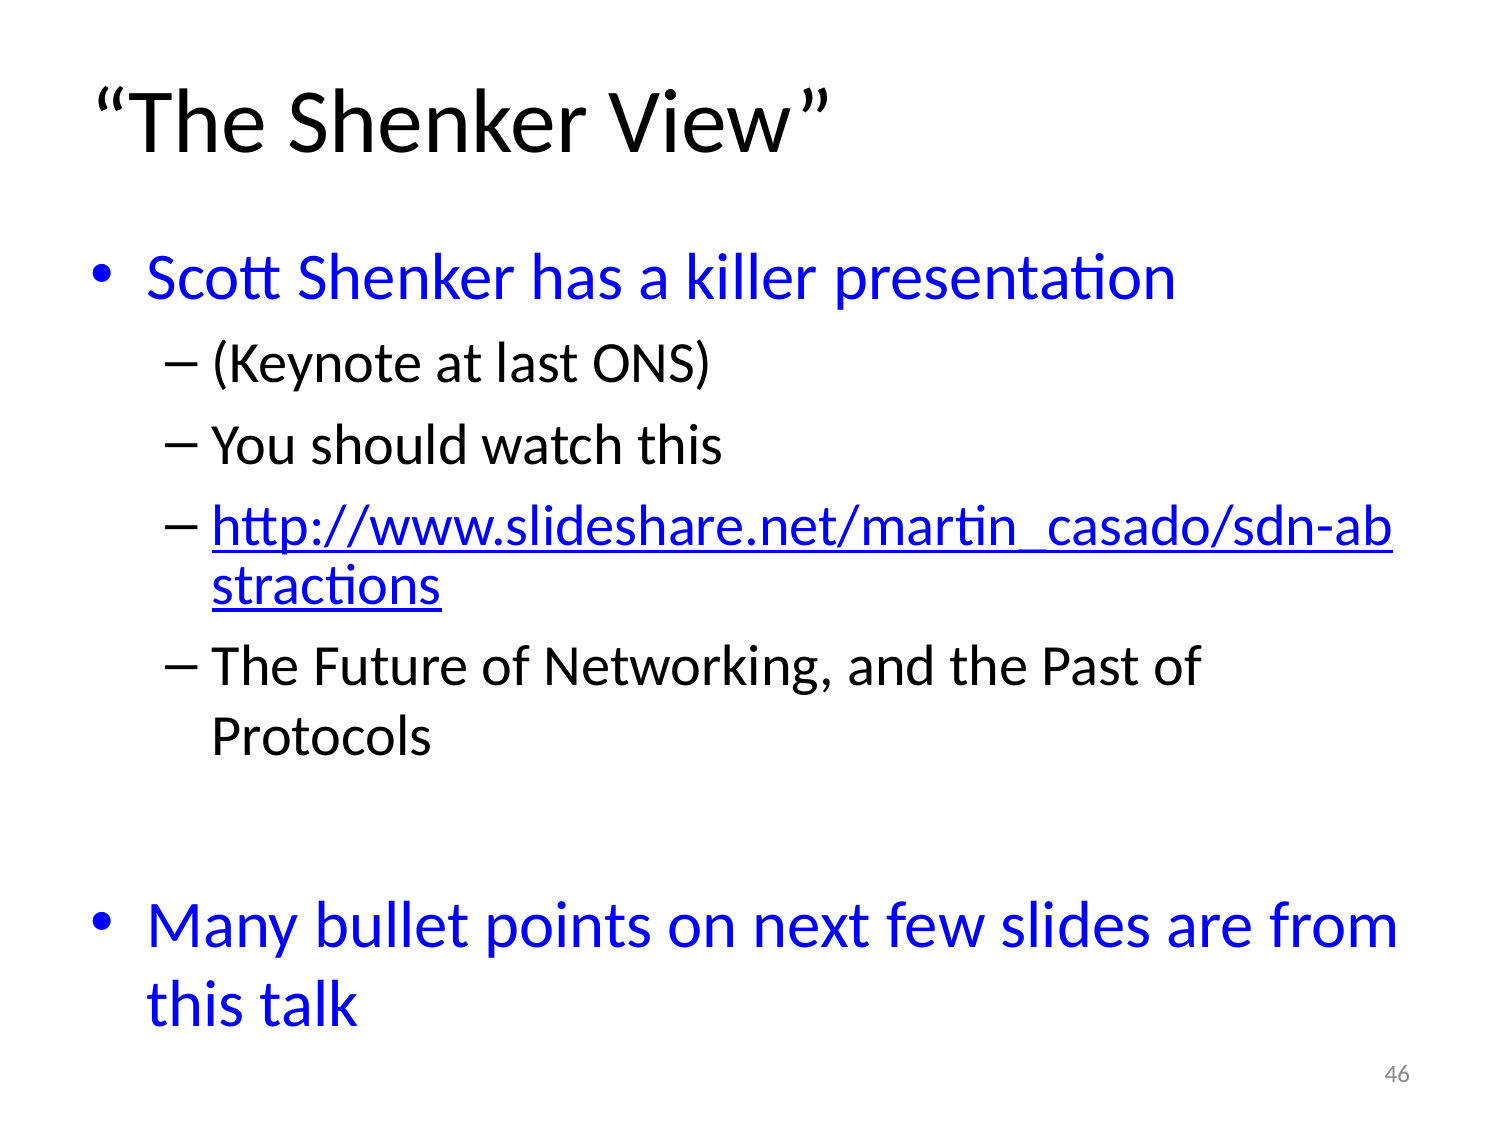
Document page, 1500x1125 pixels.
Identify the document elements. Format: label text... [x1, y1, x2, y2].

slide_number 46 [1074, 1042, 1425, 1103]
list Scott Shenker has a killer presentation (Keynote at last ONS) You should watch this http://www.slideshare.net/martin_casado/sdn-abstractions The Future of Networking, and the Past of Protocols Many bullet points on next few slides are from this talk [74, 224, 1426, 1006]
title “The Shenker View” [74, 40, 1426, 191]
